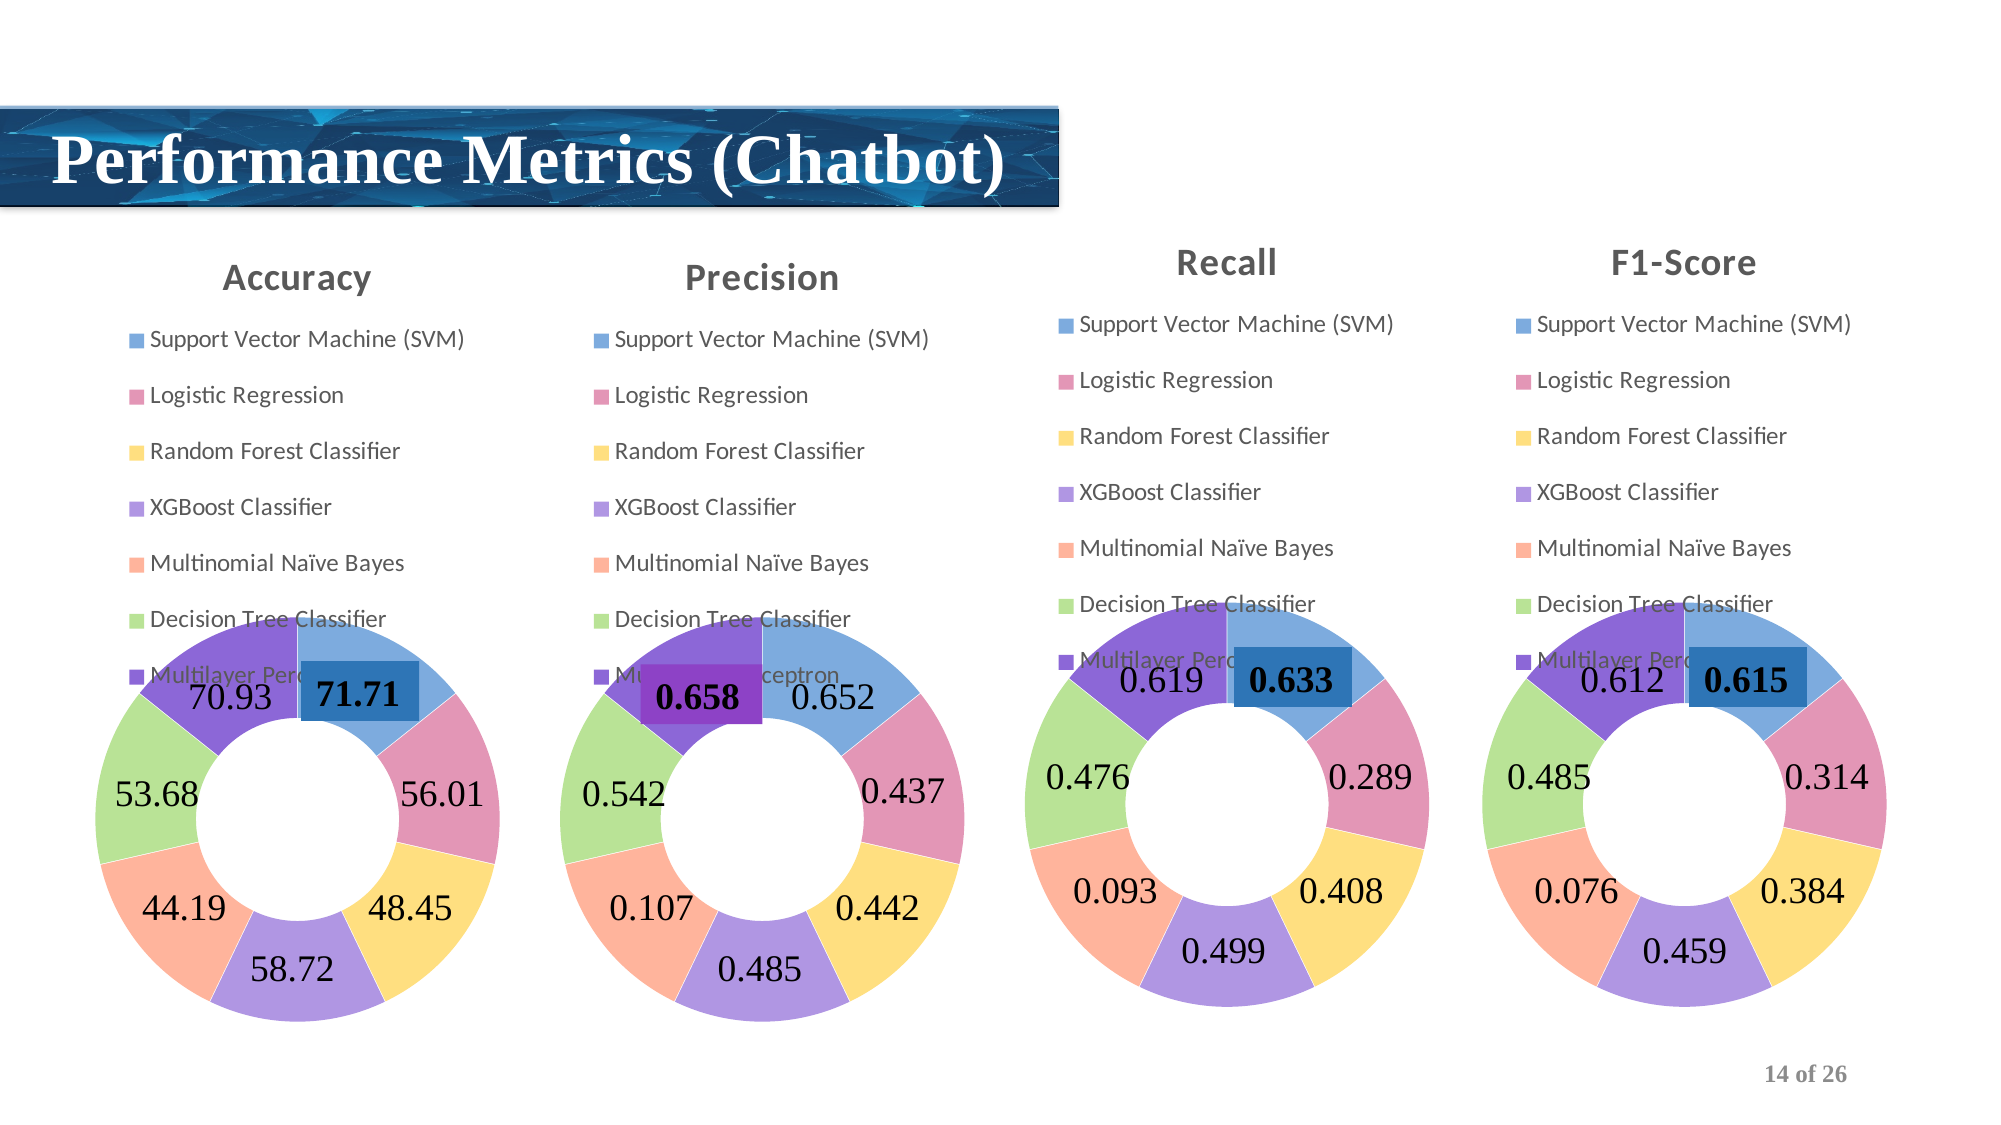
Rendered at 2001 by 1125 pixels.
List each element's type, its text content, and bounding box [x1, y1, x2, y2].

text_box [99, 661, 490, 997]
chart [25, 210, 1957, 1024]
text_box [567, 664, 971, 997]
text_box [1492, 647, 1894, 980]
picture [0, 109, 1059, 207]
text_box Performance Metrics (Chatbot) [0, 105, 1059, 109]
slide_number 14 of 26 [1412, 1042, 1863, 1103]
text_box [1031, 647, 1438, 980]
